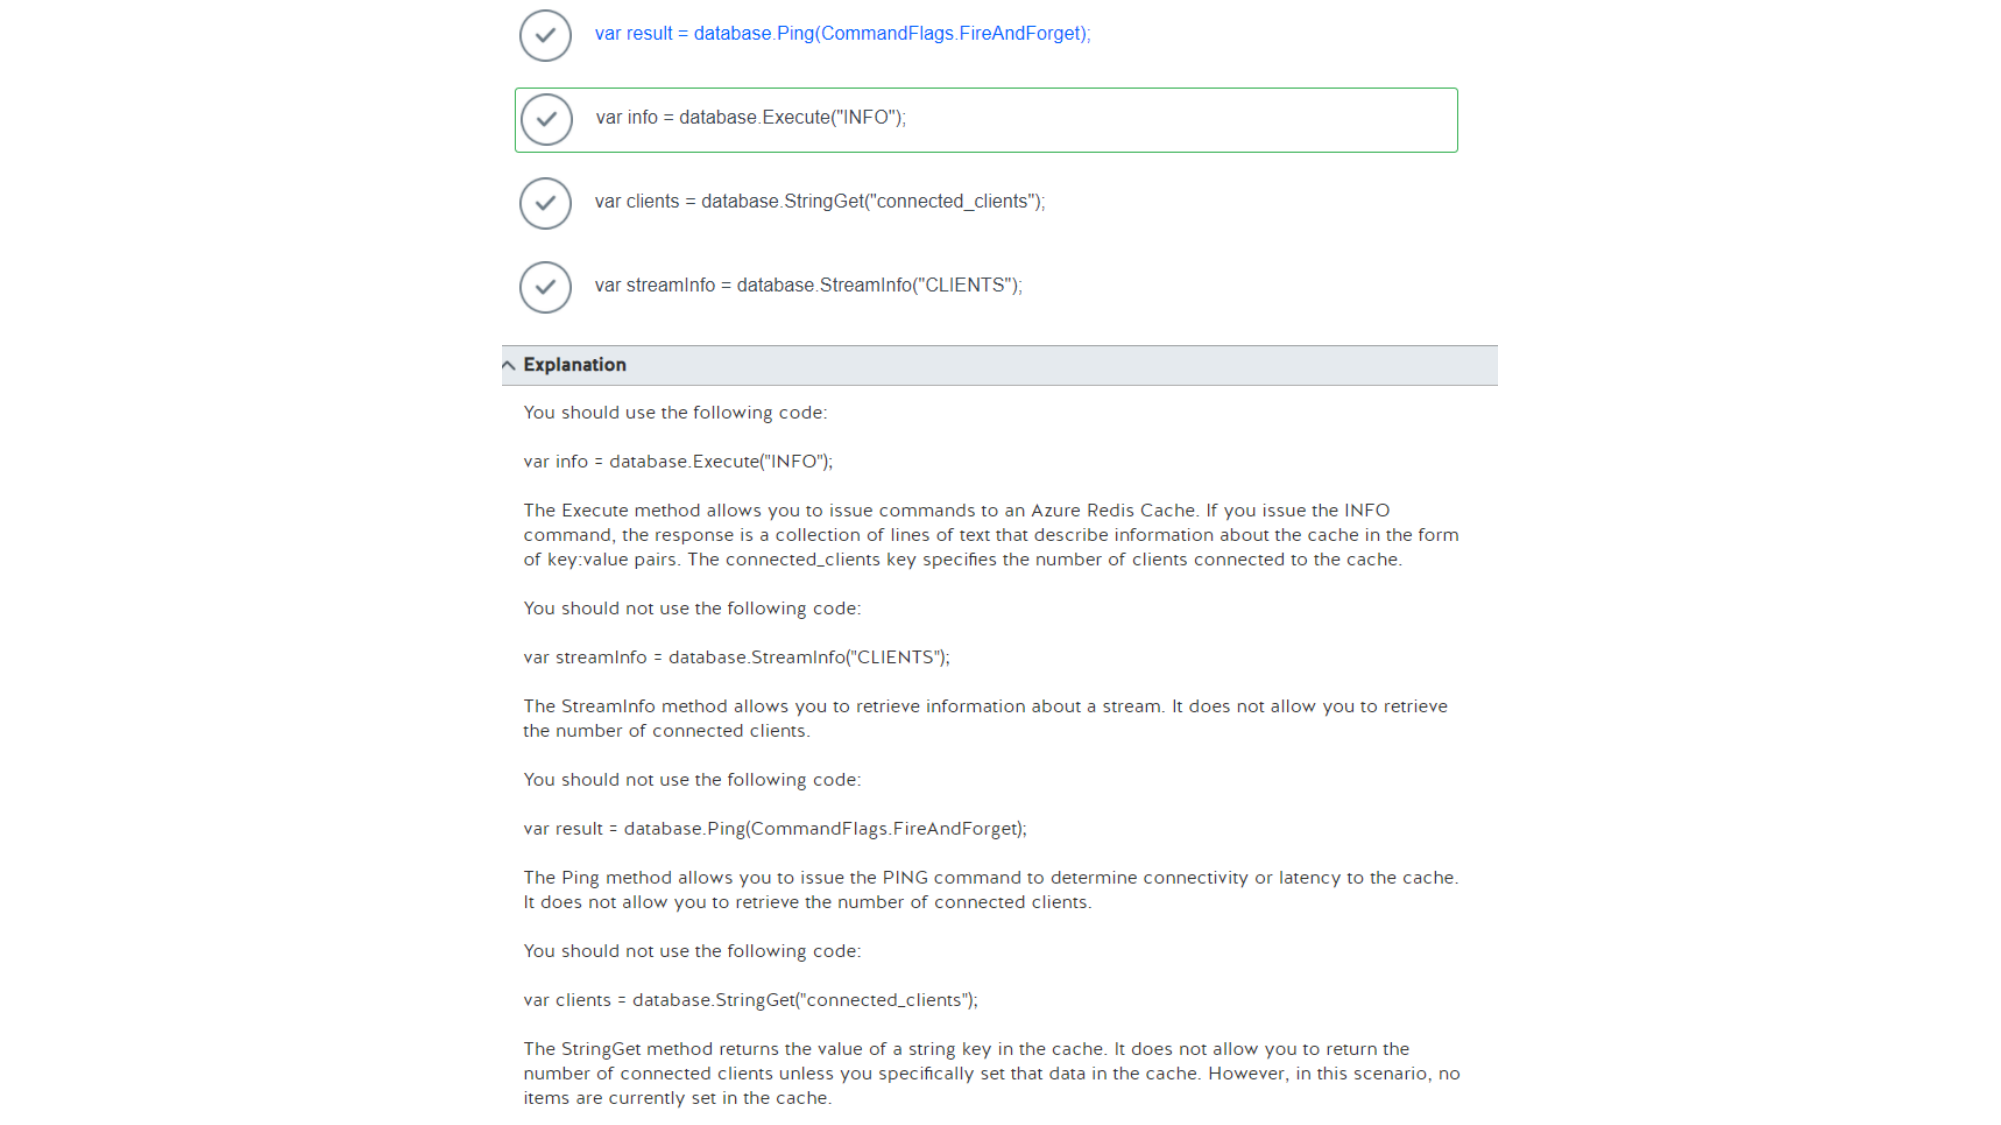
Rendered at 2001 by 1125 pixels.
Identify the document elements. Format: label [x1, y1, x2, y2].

picture [502, 0, 1498, 1125]
